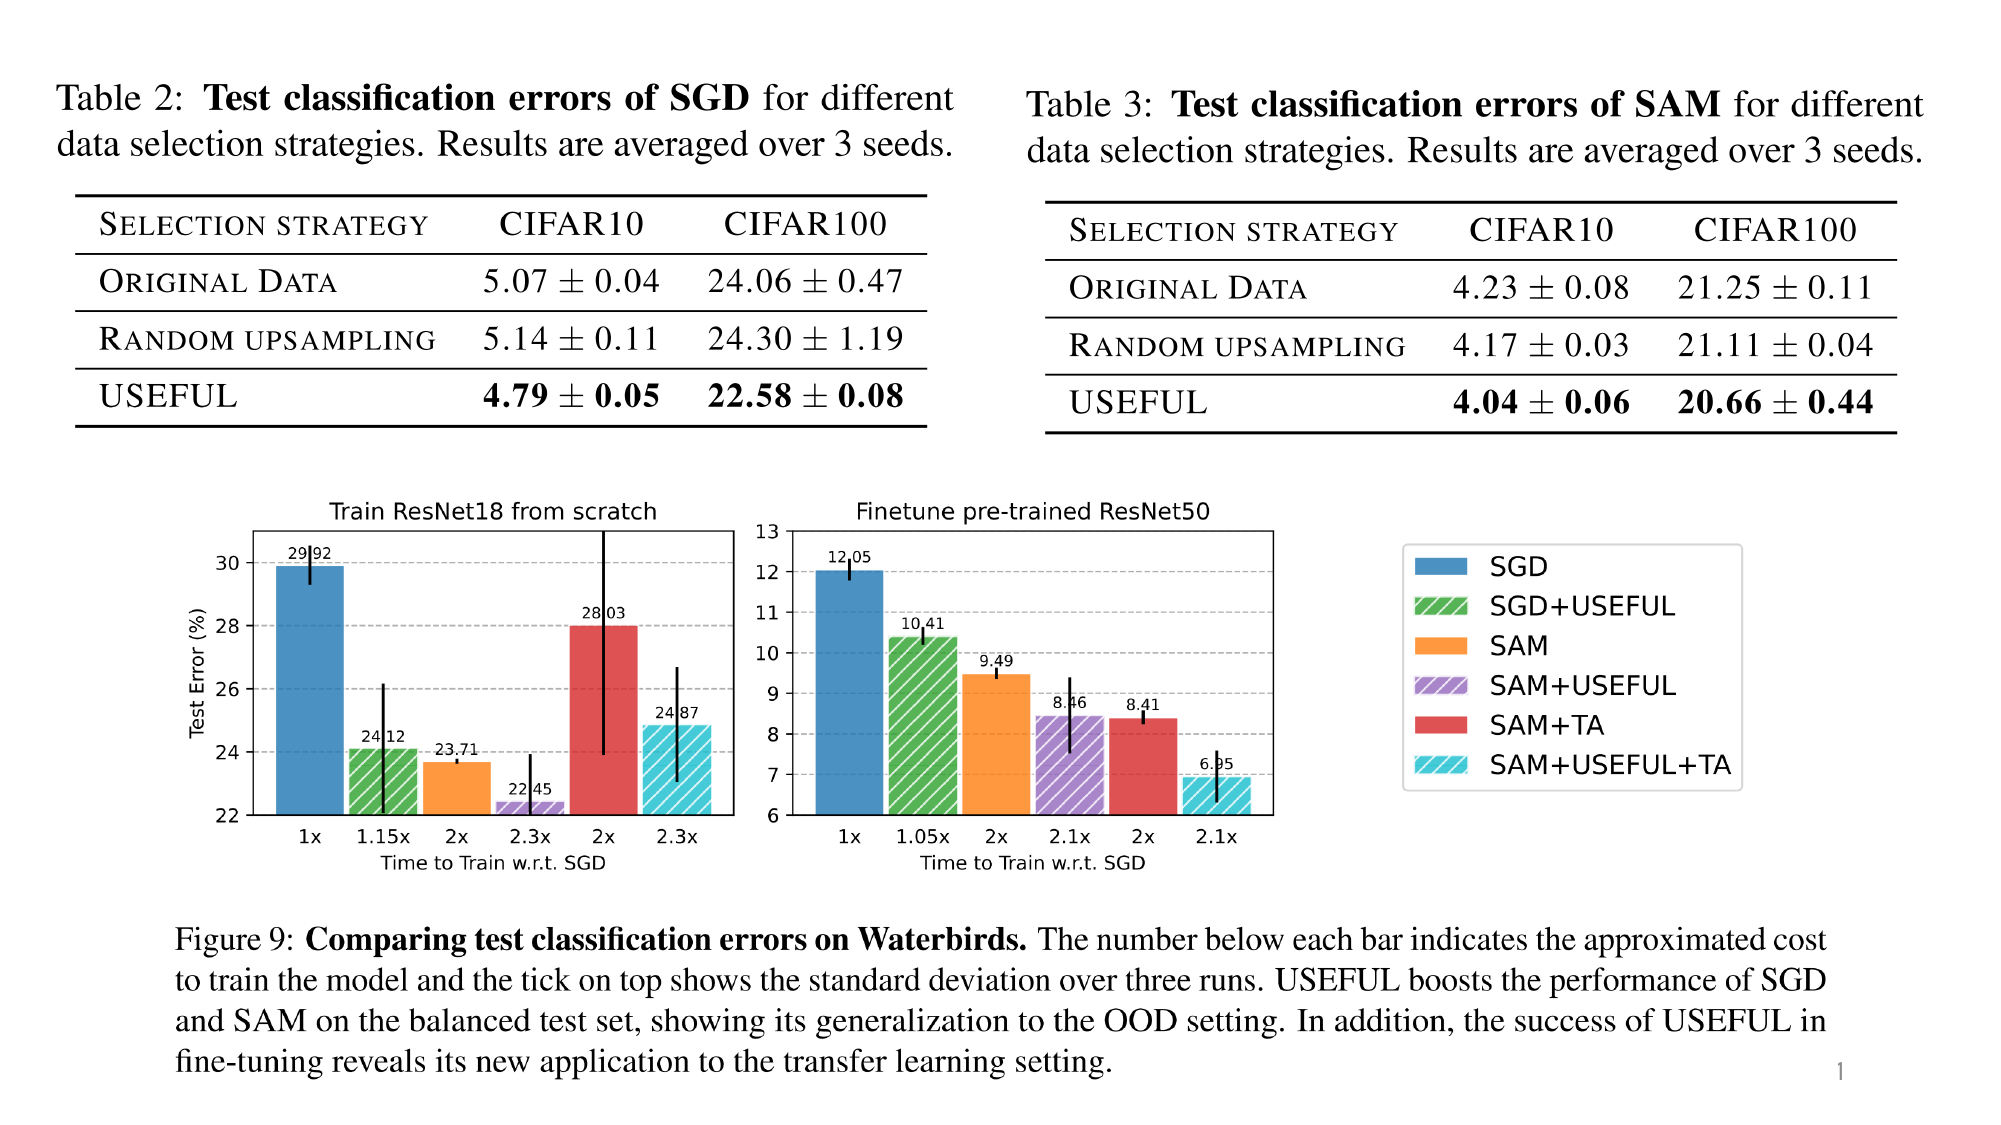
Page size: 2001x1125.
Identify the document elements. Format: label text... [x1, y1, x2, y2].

picture [162, 498, 1838, 1084]
picture [46, 74, 959, 446]
picture [1016, 74, 1929, 446]
slide_number 21 [1412, 1042, 1863, 1103]
